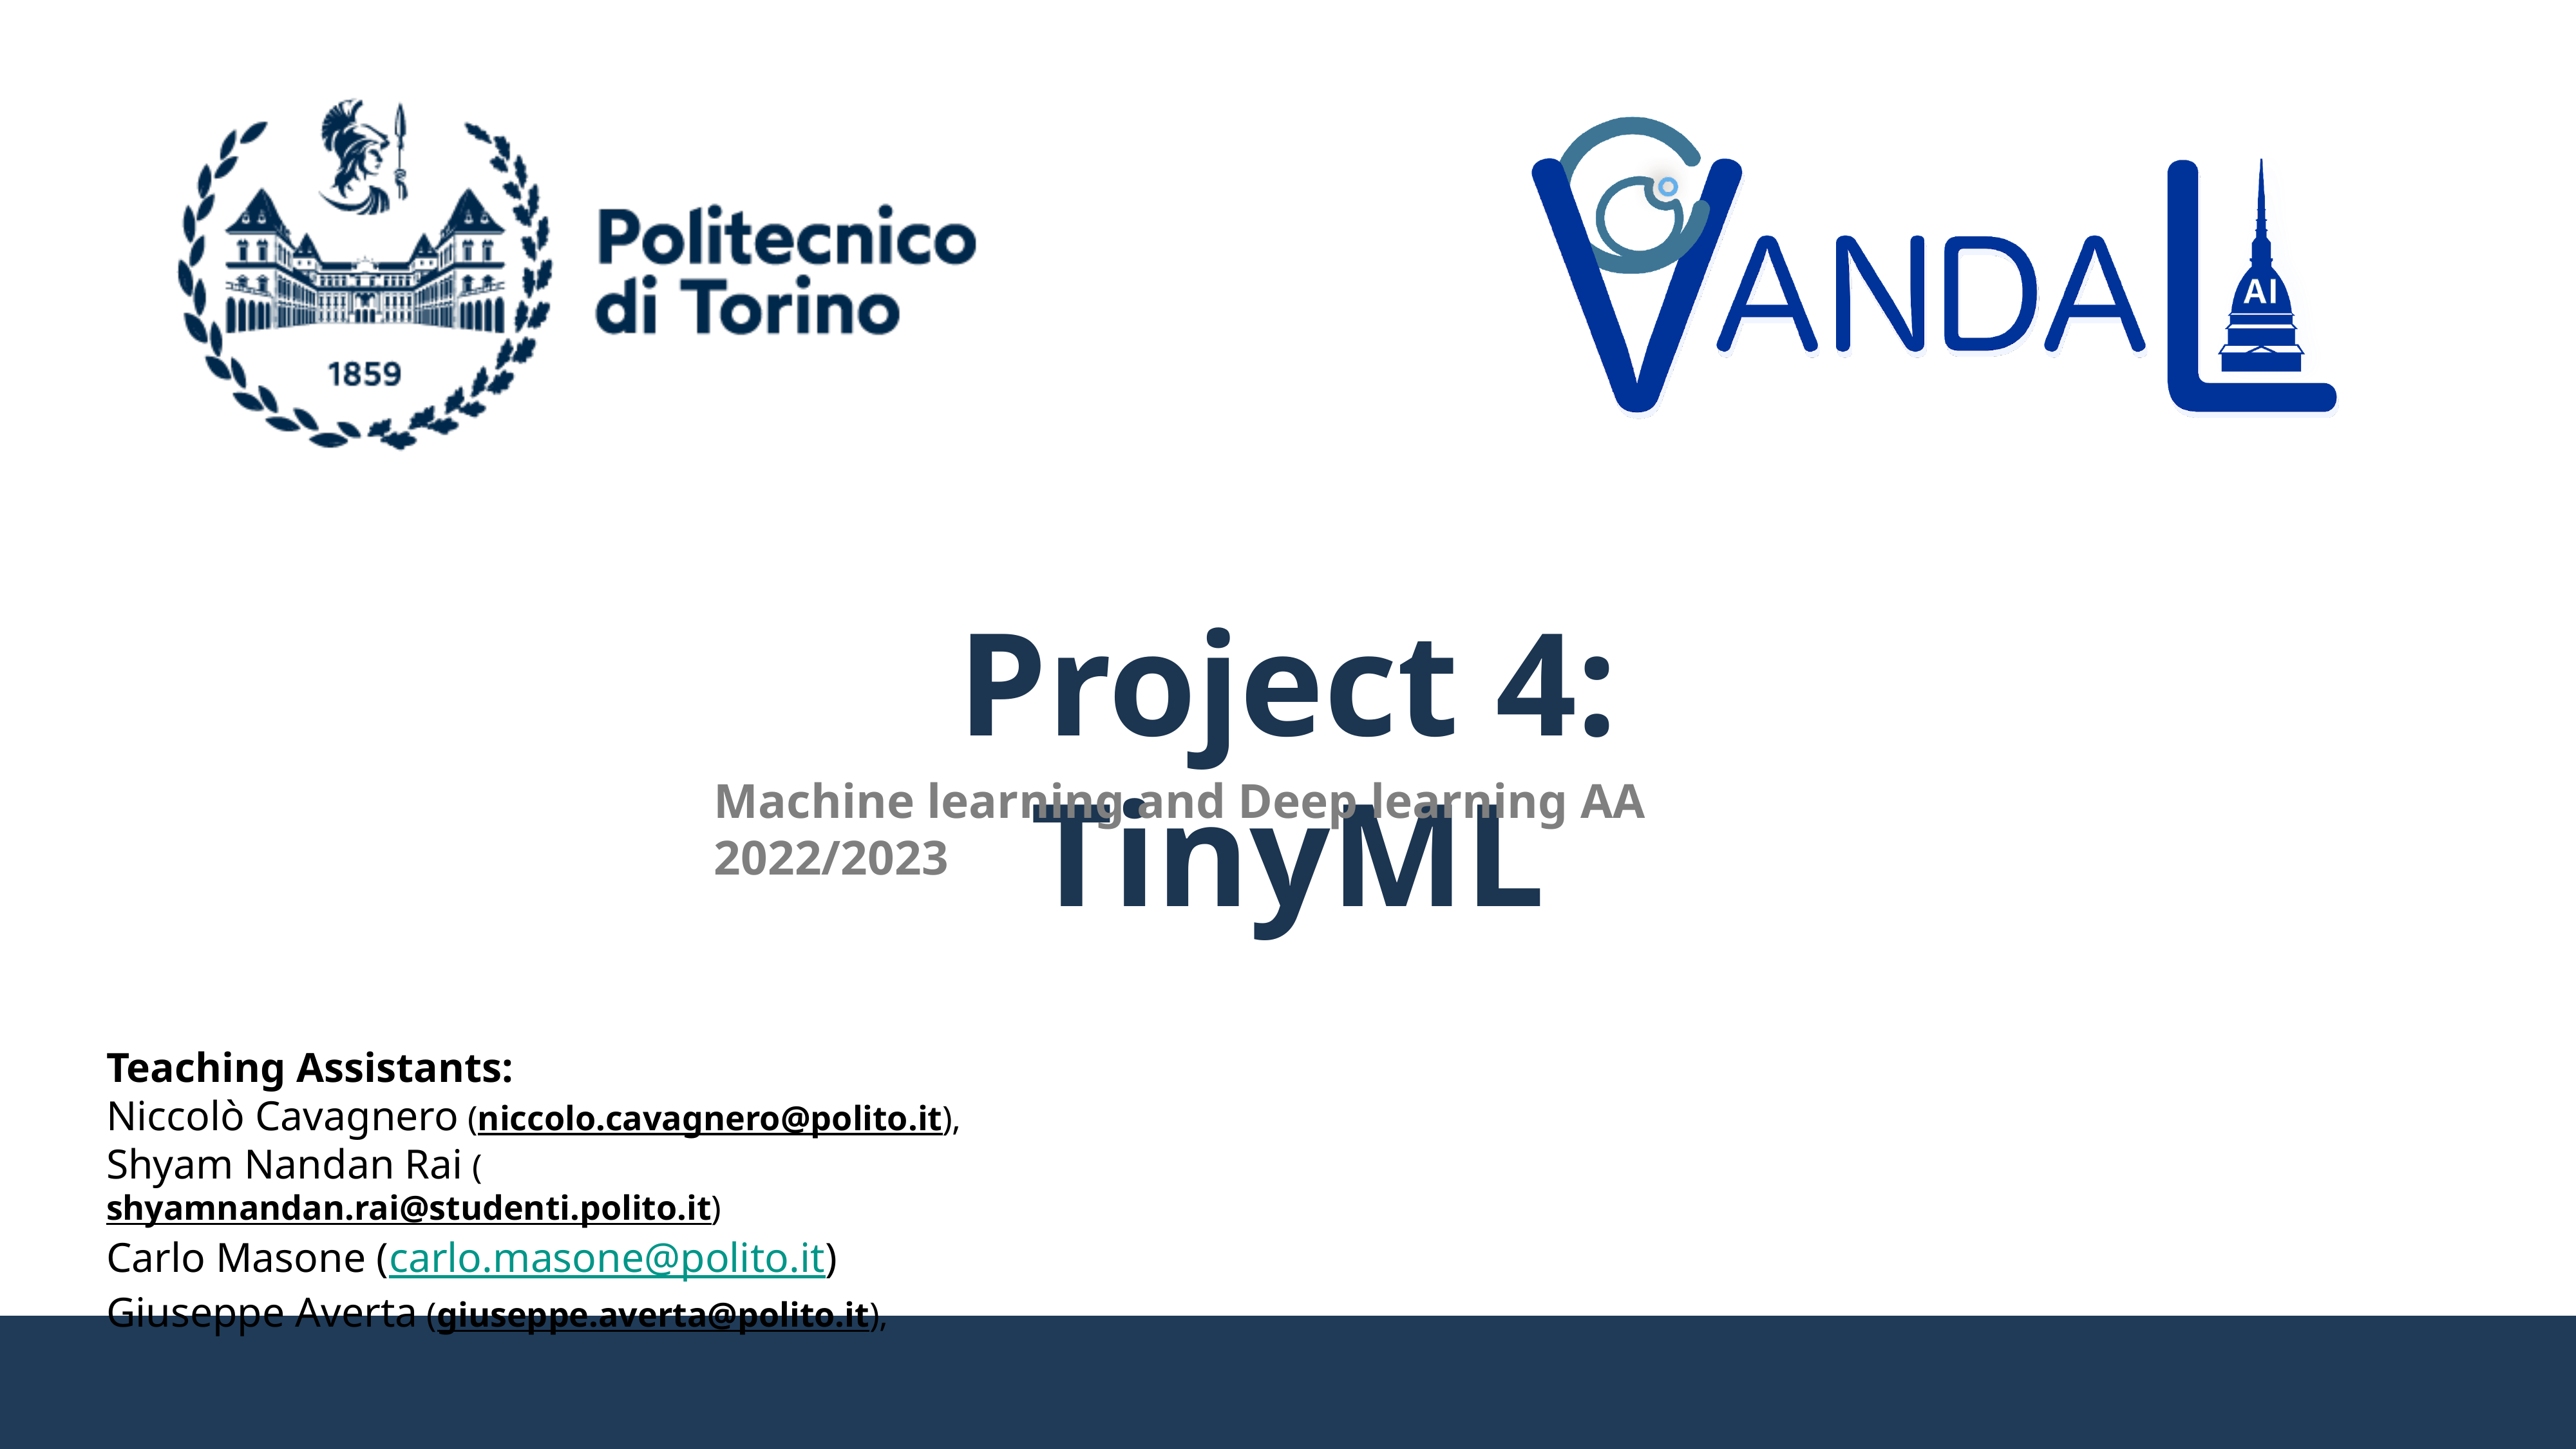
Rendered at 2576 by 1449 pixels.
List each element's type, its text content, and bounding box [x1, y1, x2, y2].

text_box Machine learning and Deep learning AA 2022/2023 [708, 766, 1868, 890]
subtitle Project 4: TinyML [685, 588, 1891, 756]
text_box Teaching Assistants: Niccolò Cavagnero (niccolo.cavagnero@polito.it), Shyam Nandan Rai (shyamnandan.rai@studenti.polito.it) Carlo Masone (carlo.masone@polito.it) Giuseppe Averta (giuseppe.averta@polito.it), [100, 1012, 1055, 1363]
text_box [0, 1316, 2576, 1449]
picture [168, 93, 987, 458]
picture [1527, 106, 2346, 422]
